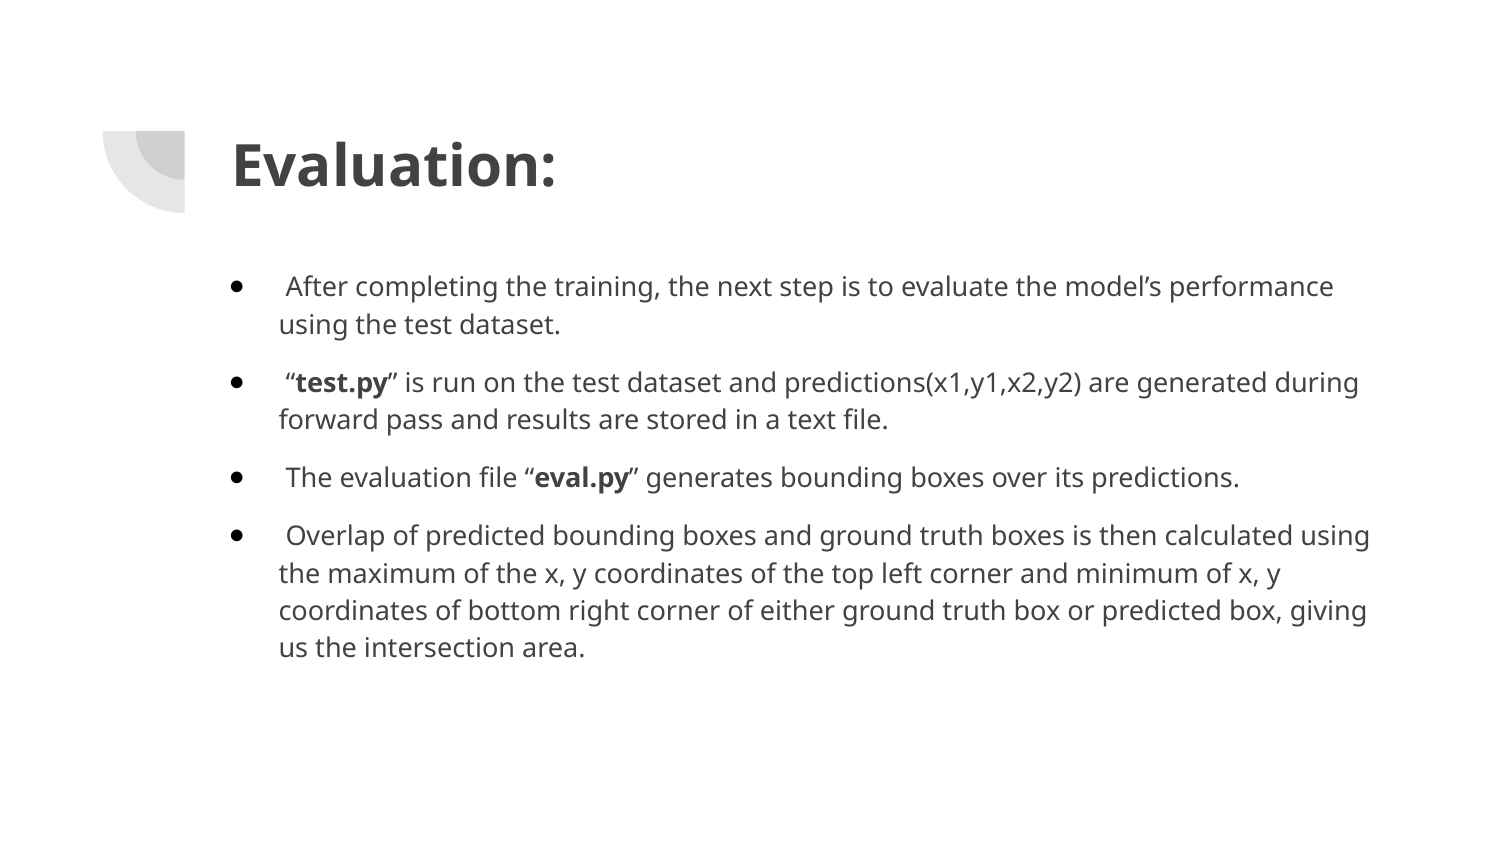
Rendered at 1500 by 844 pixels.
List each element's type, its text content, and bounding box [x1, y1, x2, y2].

title Evaluation: [215, 113, 1370, 227]
text_box After completing the training, the next step is to evaluate the model’s performance using the test dataset. “test.py” is run on the test dataset and predictions(x1,y1,x2,y2) are generated during forward pass and results are stored in a text file. The evaluation file “eval.py” generates bounding boxes over its predictions. Overlap of predicted bounding boxes and ground truth boxes is then calculated using the maximum of the x, y coordinates of the top left corner and minimum of x, y coordinates of bottom right corner of either ground truth box or predicted box, giving us the intersection area. [188, 249, 1397, 781]
